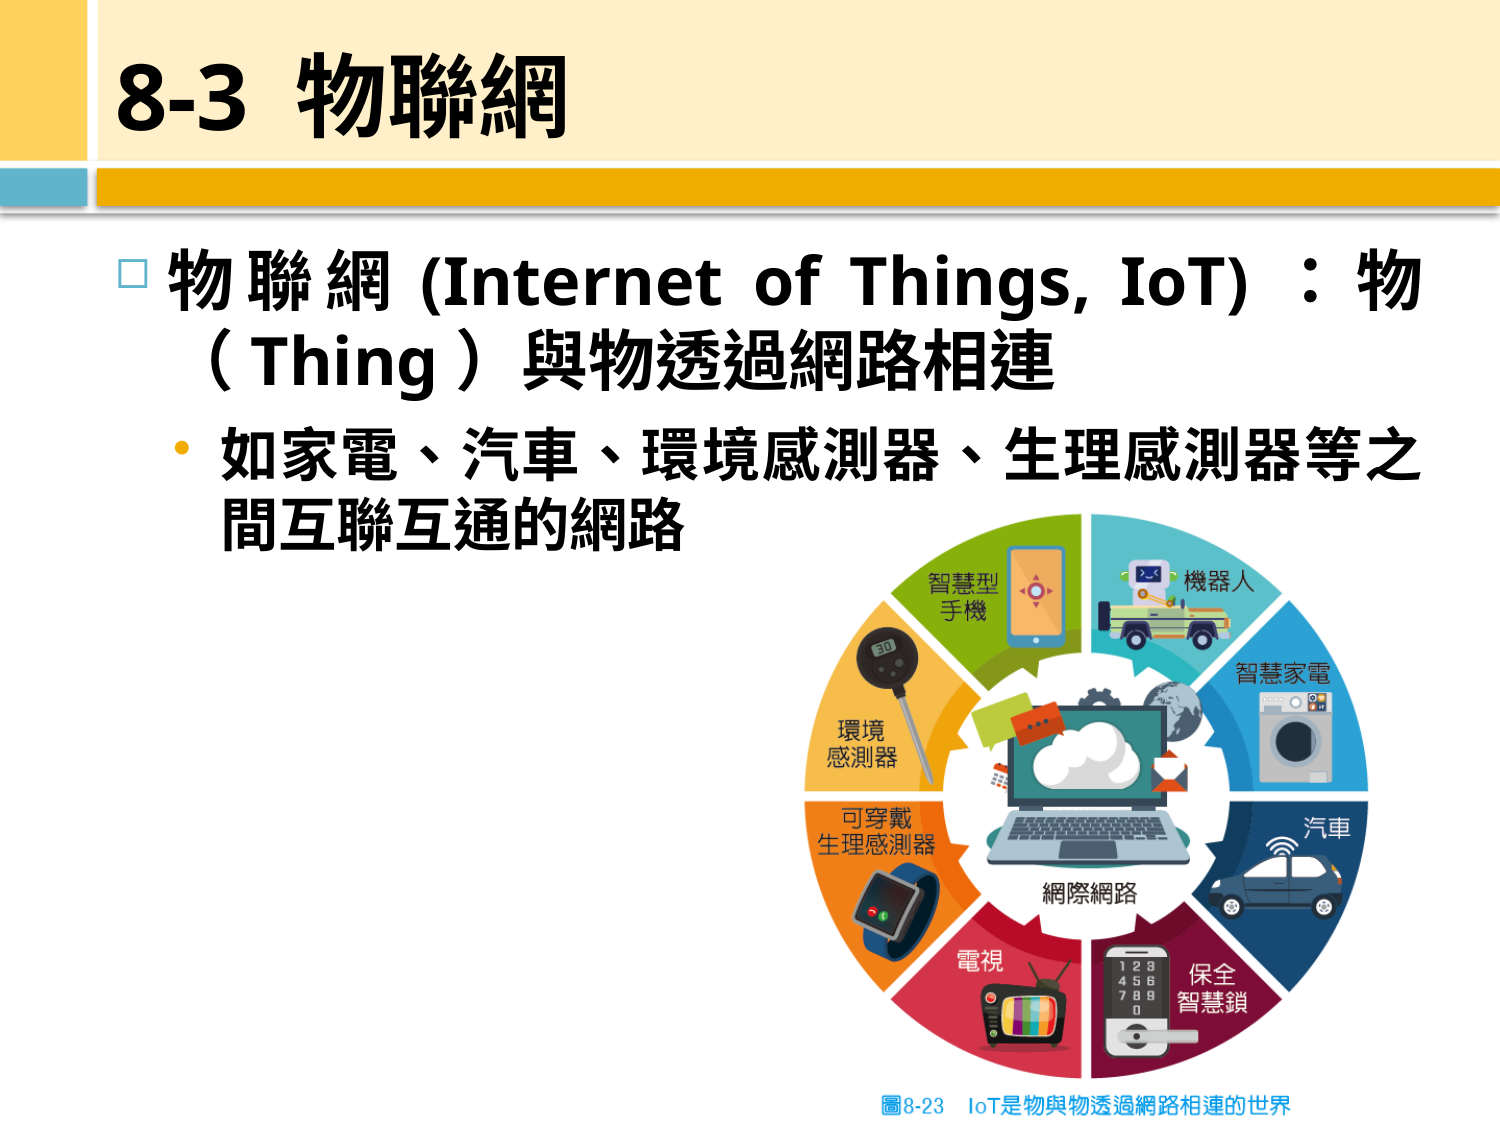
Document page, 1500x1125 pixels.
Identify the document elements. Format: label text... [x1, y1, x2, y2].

picture [768, 499, 1414, 1125]
title 8-3 物聯網 [100, 26, 1438, 161]
list 物聯網(Internet of Things, IoT)：物（Thing）與物透過網路相連 如家電、汽車、環境感測器、生理感測器等之間互聯互通的網路 [100, 231, 1438, 1024]
